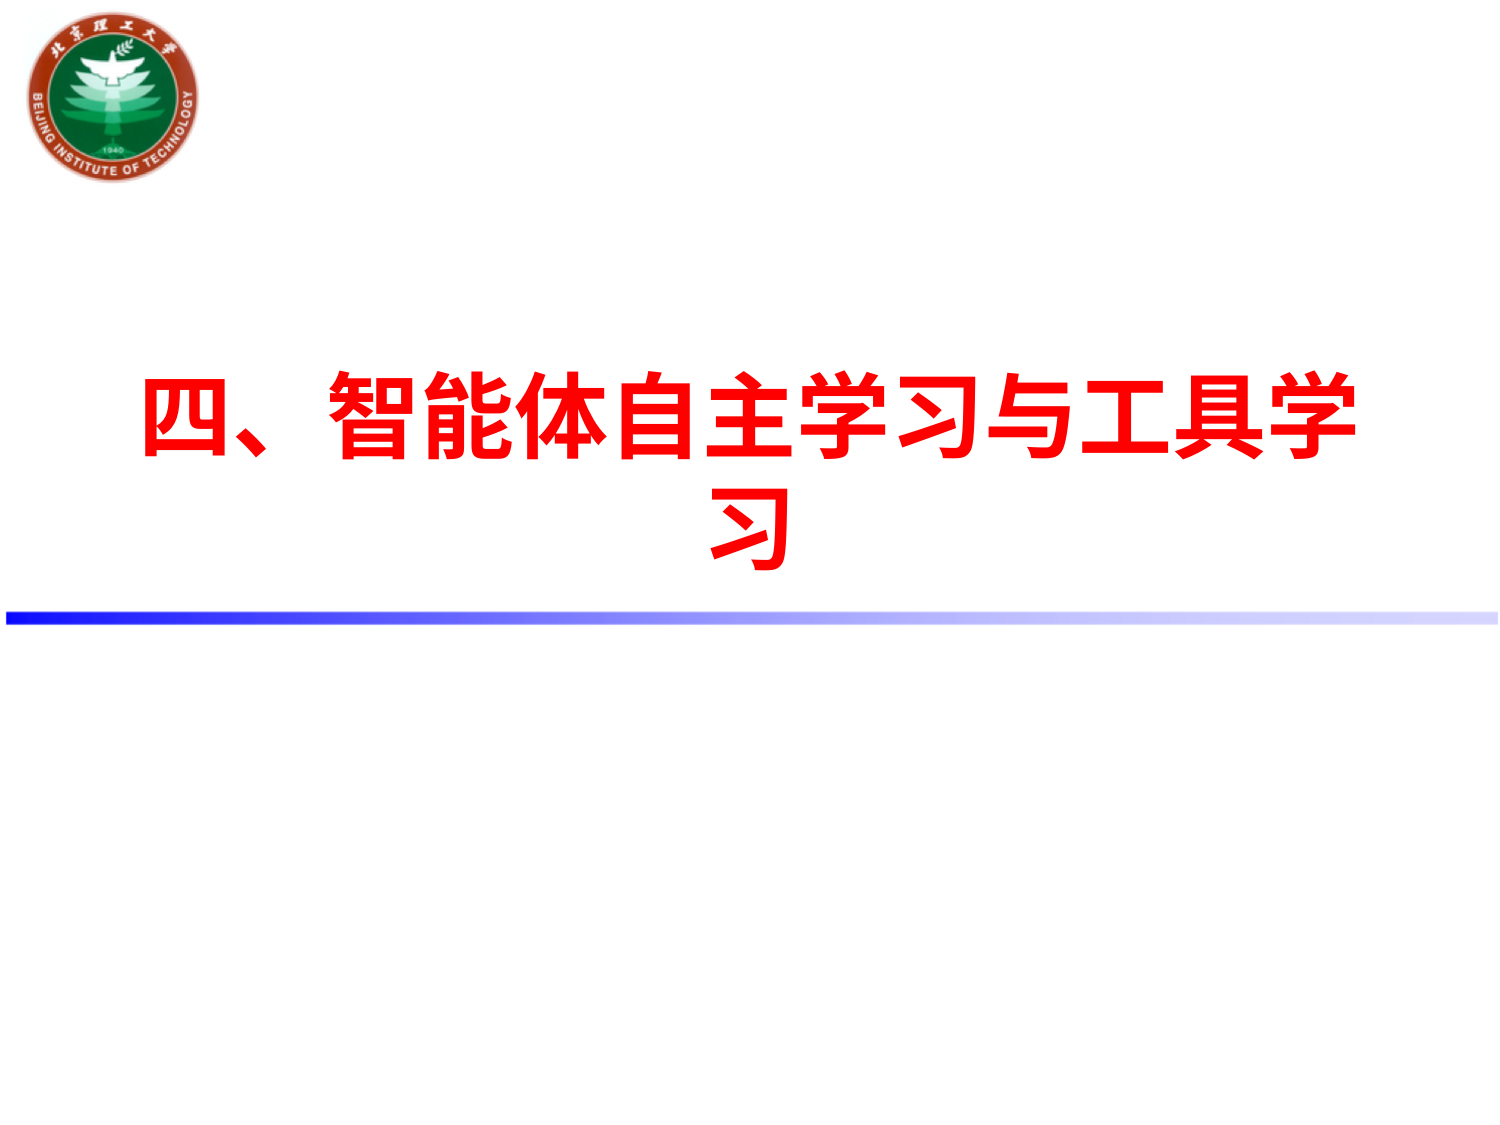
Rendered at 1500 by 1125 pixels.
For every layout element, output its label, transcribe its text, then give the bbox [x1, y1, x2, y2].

picture [23, 9, 202, 187]
picture [0, 597, 1500, 633]
title 四、智能体自主学习与工具学习 [92, 349, 1408, 591]
